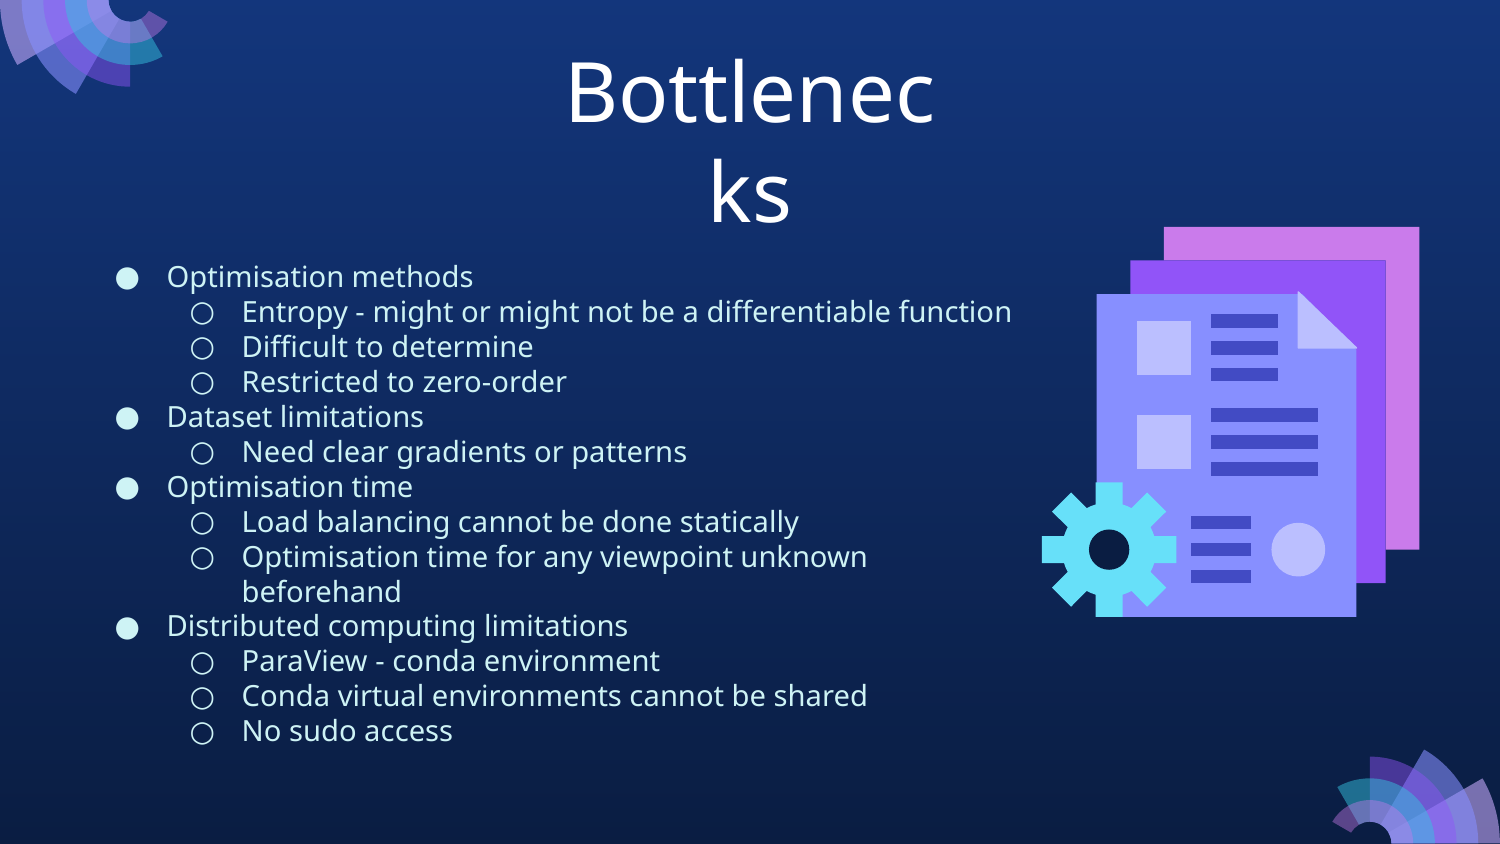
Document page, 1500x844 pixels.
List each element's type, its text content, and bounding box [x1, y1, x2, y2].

list Optimisation methods Entropy - might or might not be a differentiable function Difficult to determine Restricted to zero-order Dataset limitations Need clear gradients or patterns Optimisation time Load balancing cannot be done statically Optimisation time for any viewpoint unknown beforehand Distributed computing limitations ParaView - conda environment Conda virtual environments cannot be shared No sudo access [76, 218, 1048, 788]
title Bottlenecks [542, 59, 958, 218]
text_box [1331, 749, 1500, 844]
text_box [0, 0, 168, 95]
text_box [1041, 226, 1420, 618]
